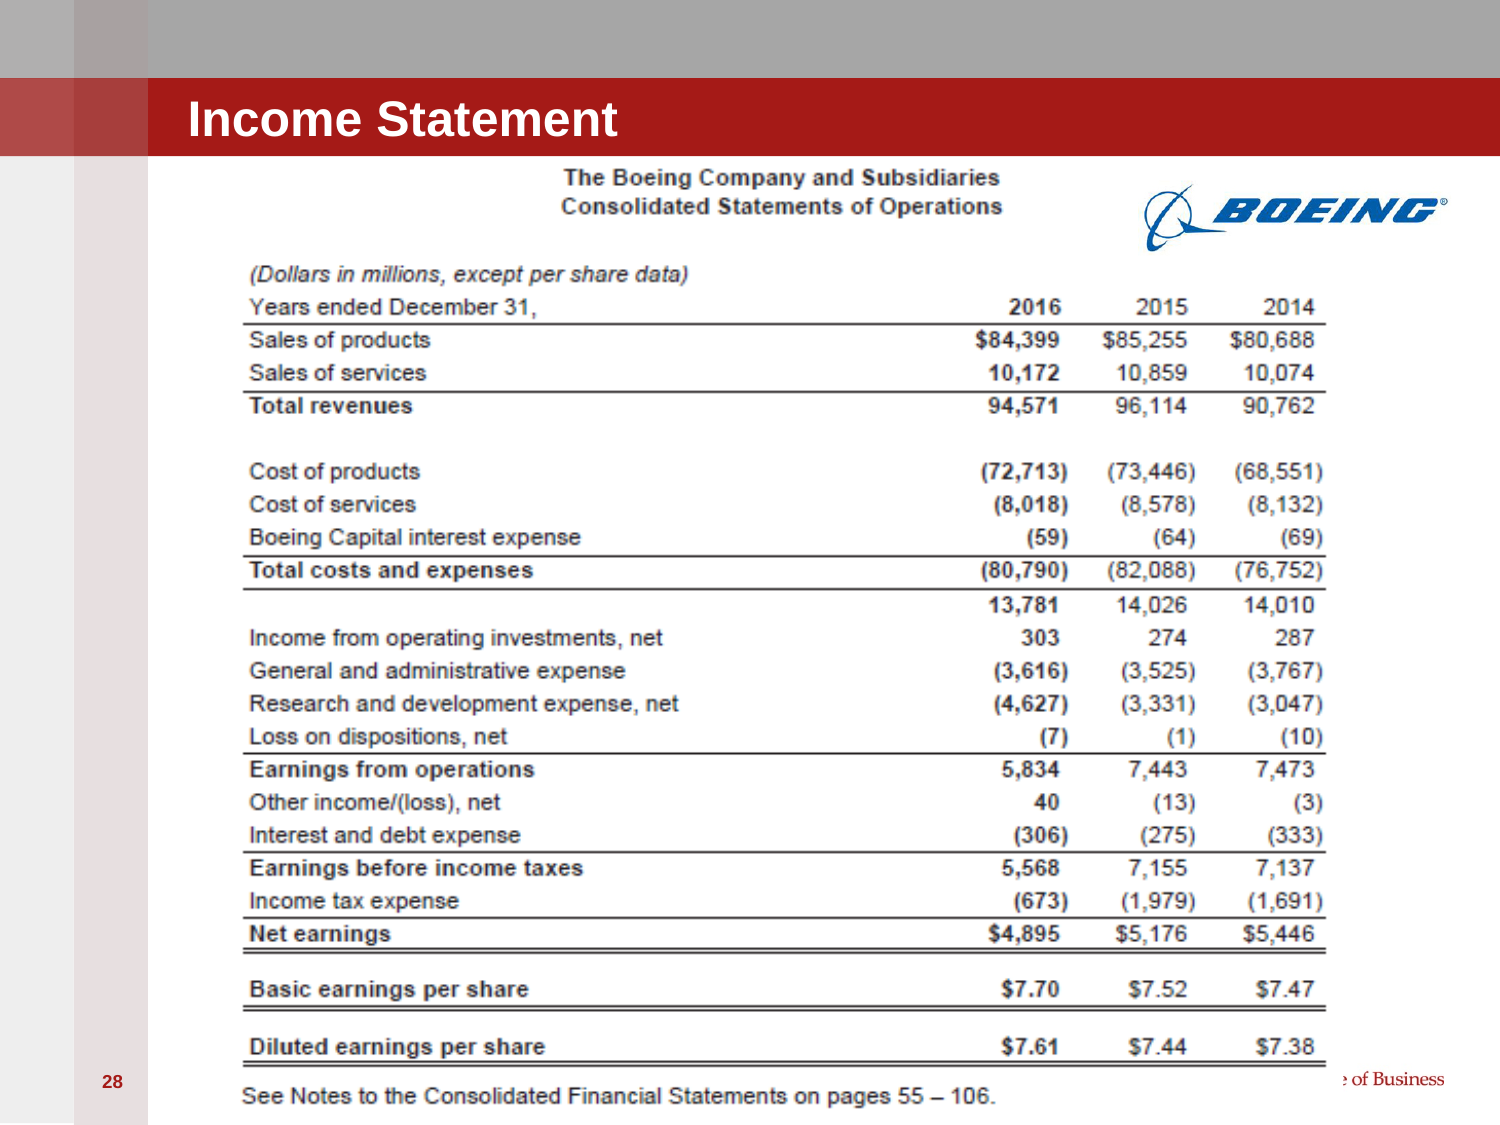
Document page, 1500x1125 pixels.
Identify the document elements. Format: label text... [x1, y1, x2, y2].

picture [230, 156, 1463, 1119]
title Income Statement [187, 46, 1169, 147]
slide_number 28 [74, 1062, 151, 1125]
